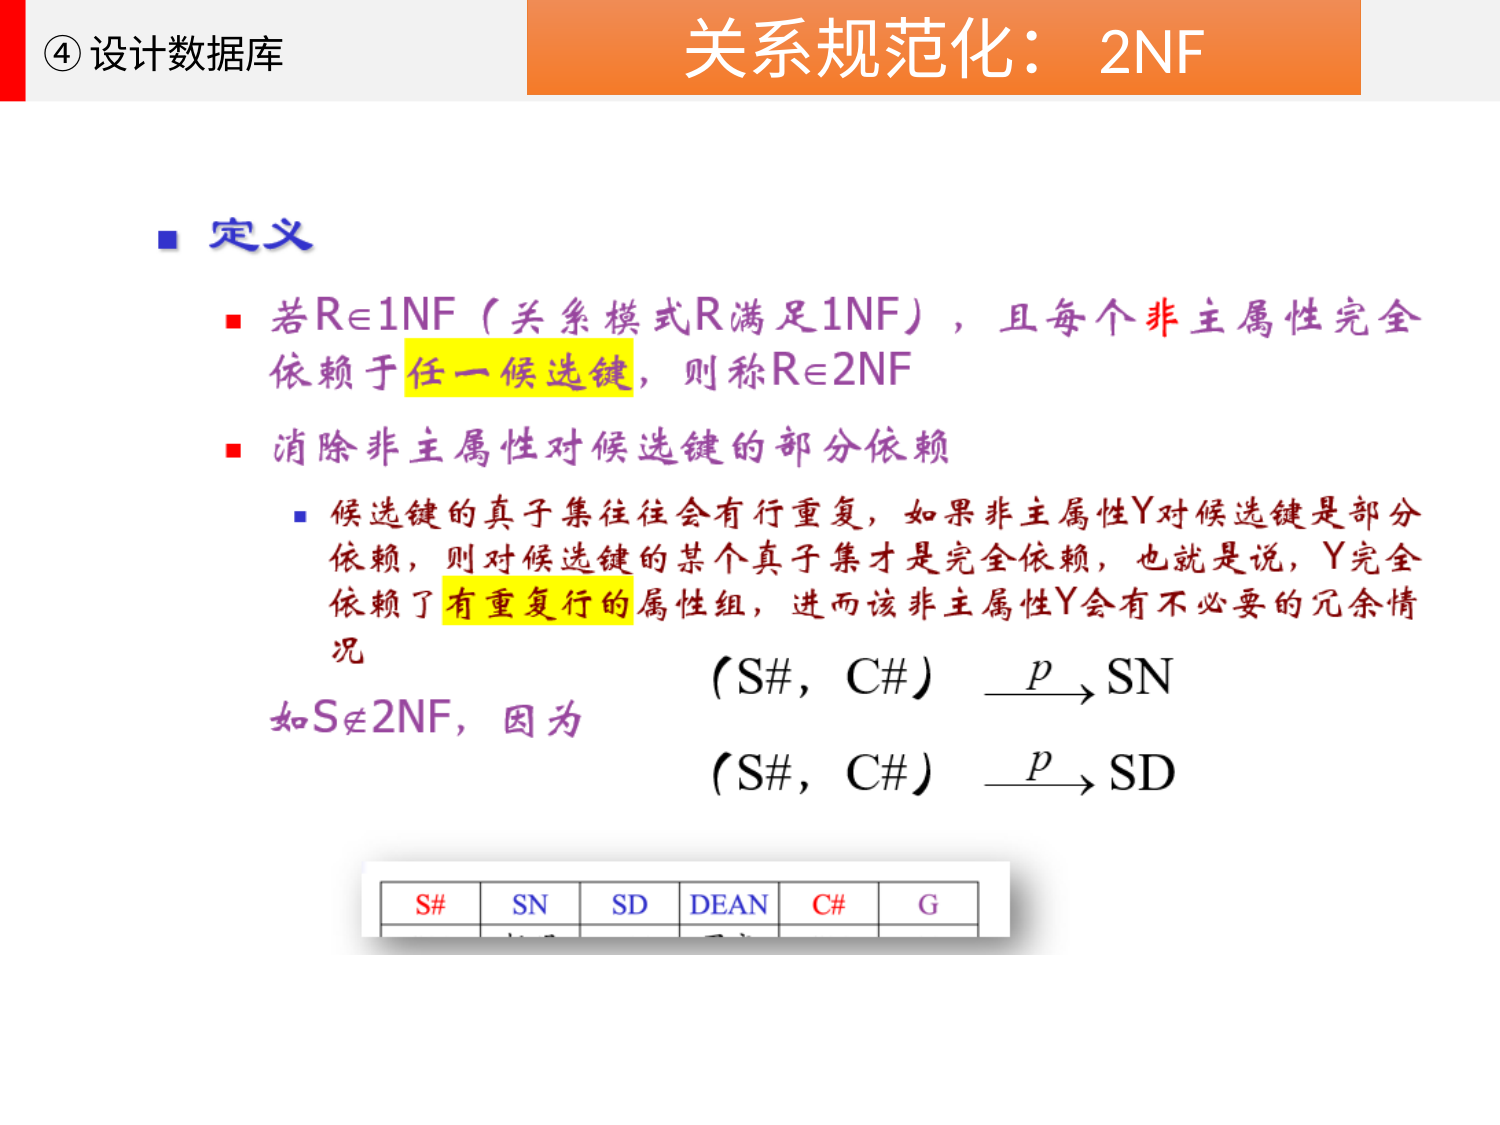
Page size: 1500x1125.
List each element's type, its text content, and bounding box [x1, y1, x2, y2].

text_box ④设计数据库 [28, 27, 527, 85]
text_box 关系规范化：2NF [527, 0, 1361, 95]
picture [120, 205, 1458, 955]
